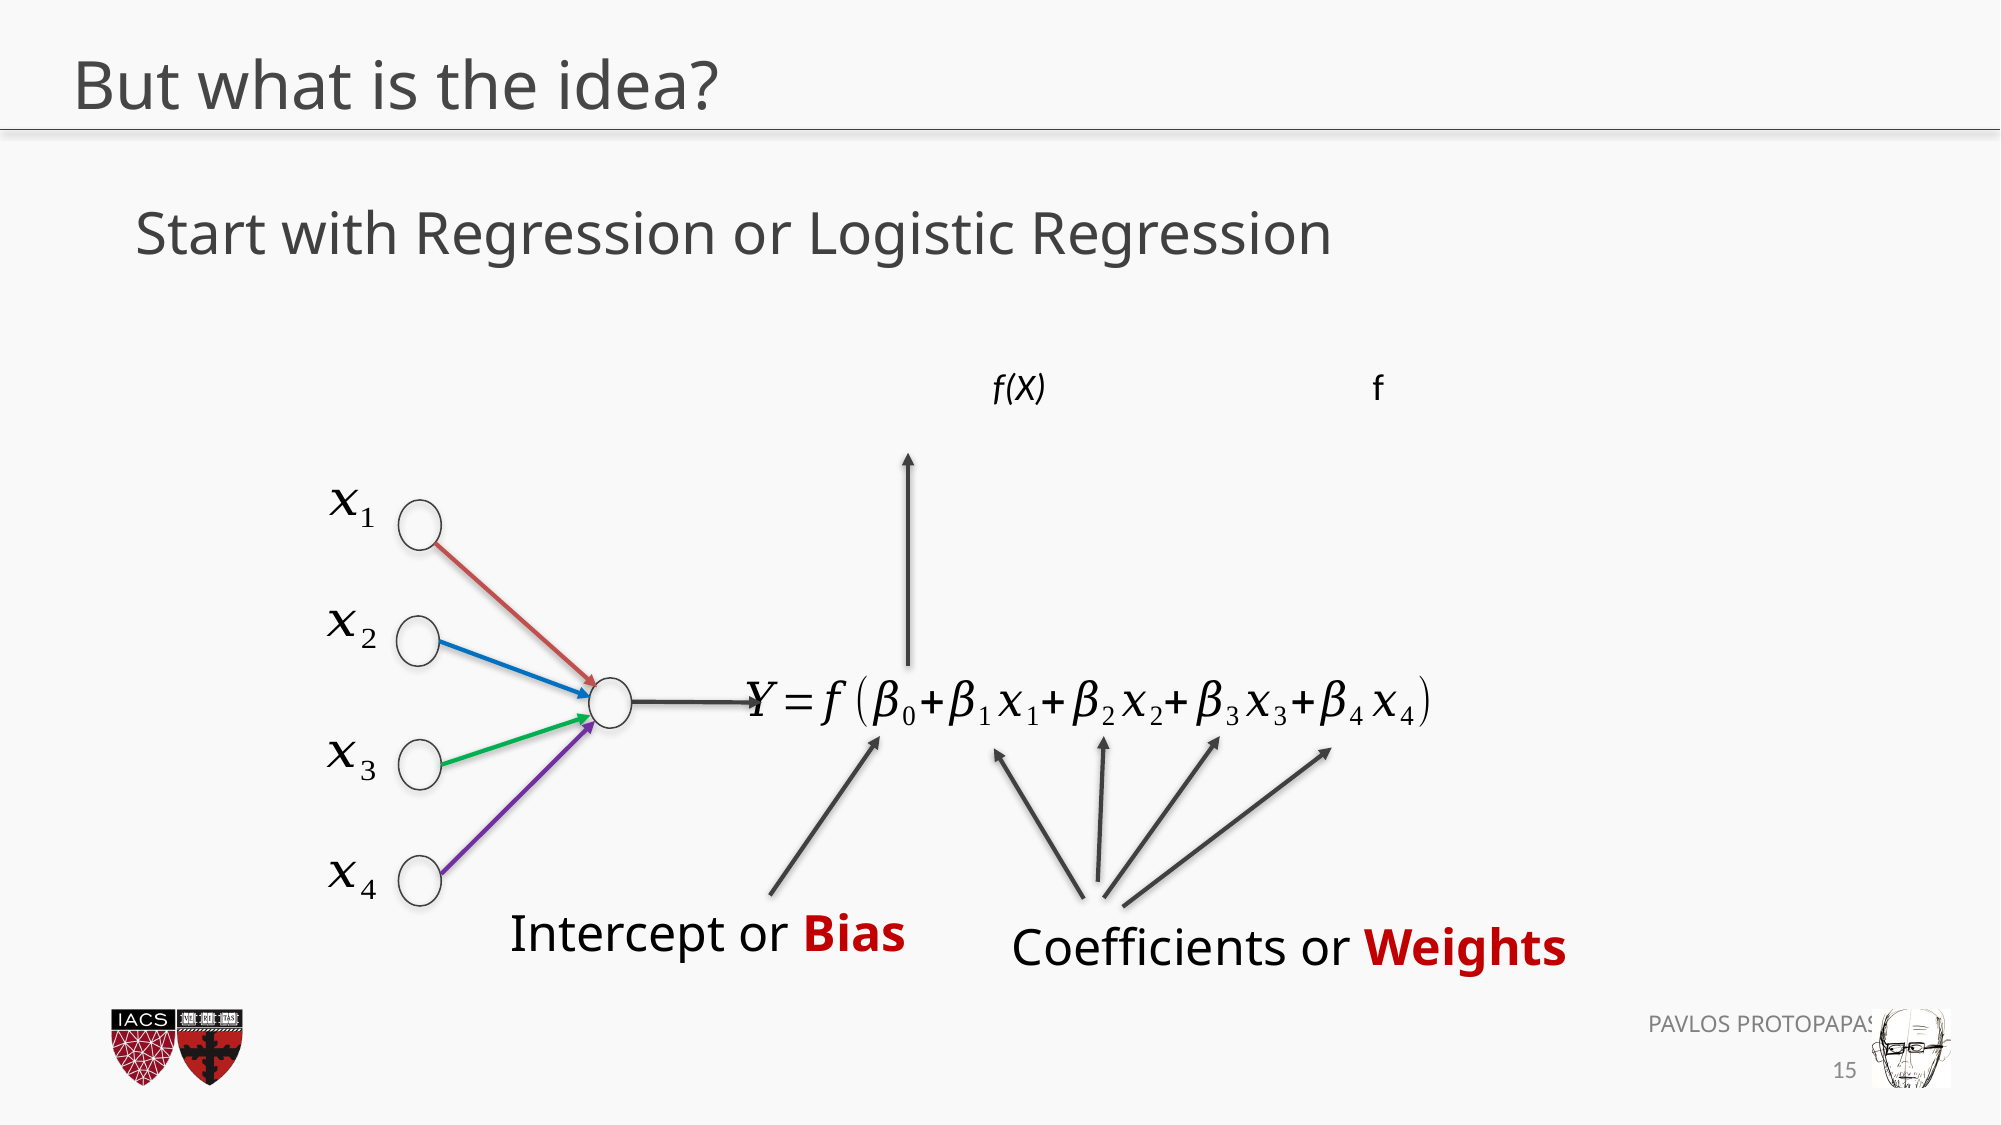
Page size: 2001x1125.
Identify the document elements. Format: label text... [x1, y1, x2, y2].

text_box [322, 472, 762, 907]
title But what is the idea? [57, 35, 1943, 162]
picture [1872, 1009, 1951, 1088]
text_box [494, 735, 924, 970]
picture [109, 1009, 243, 1086]
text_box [993, 735, 1579, 985]
text_box Start with Regression or Logistic Regression [121, 188, 1349, 274]
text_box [907, 362, 1132, 667]
slide_number 15 [1405, 1038, 1873, 1099]
